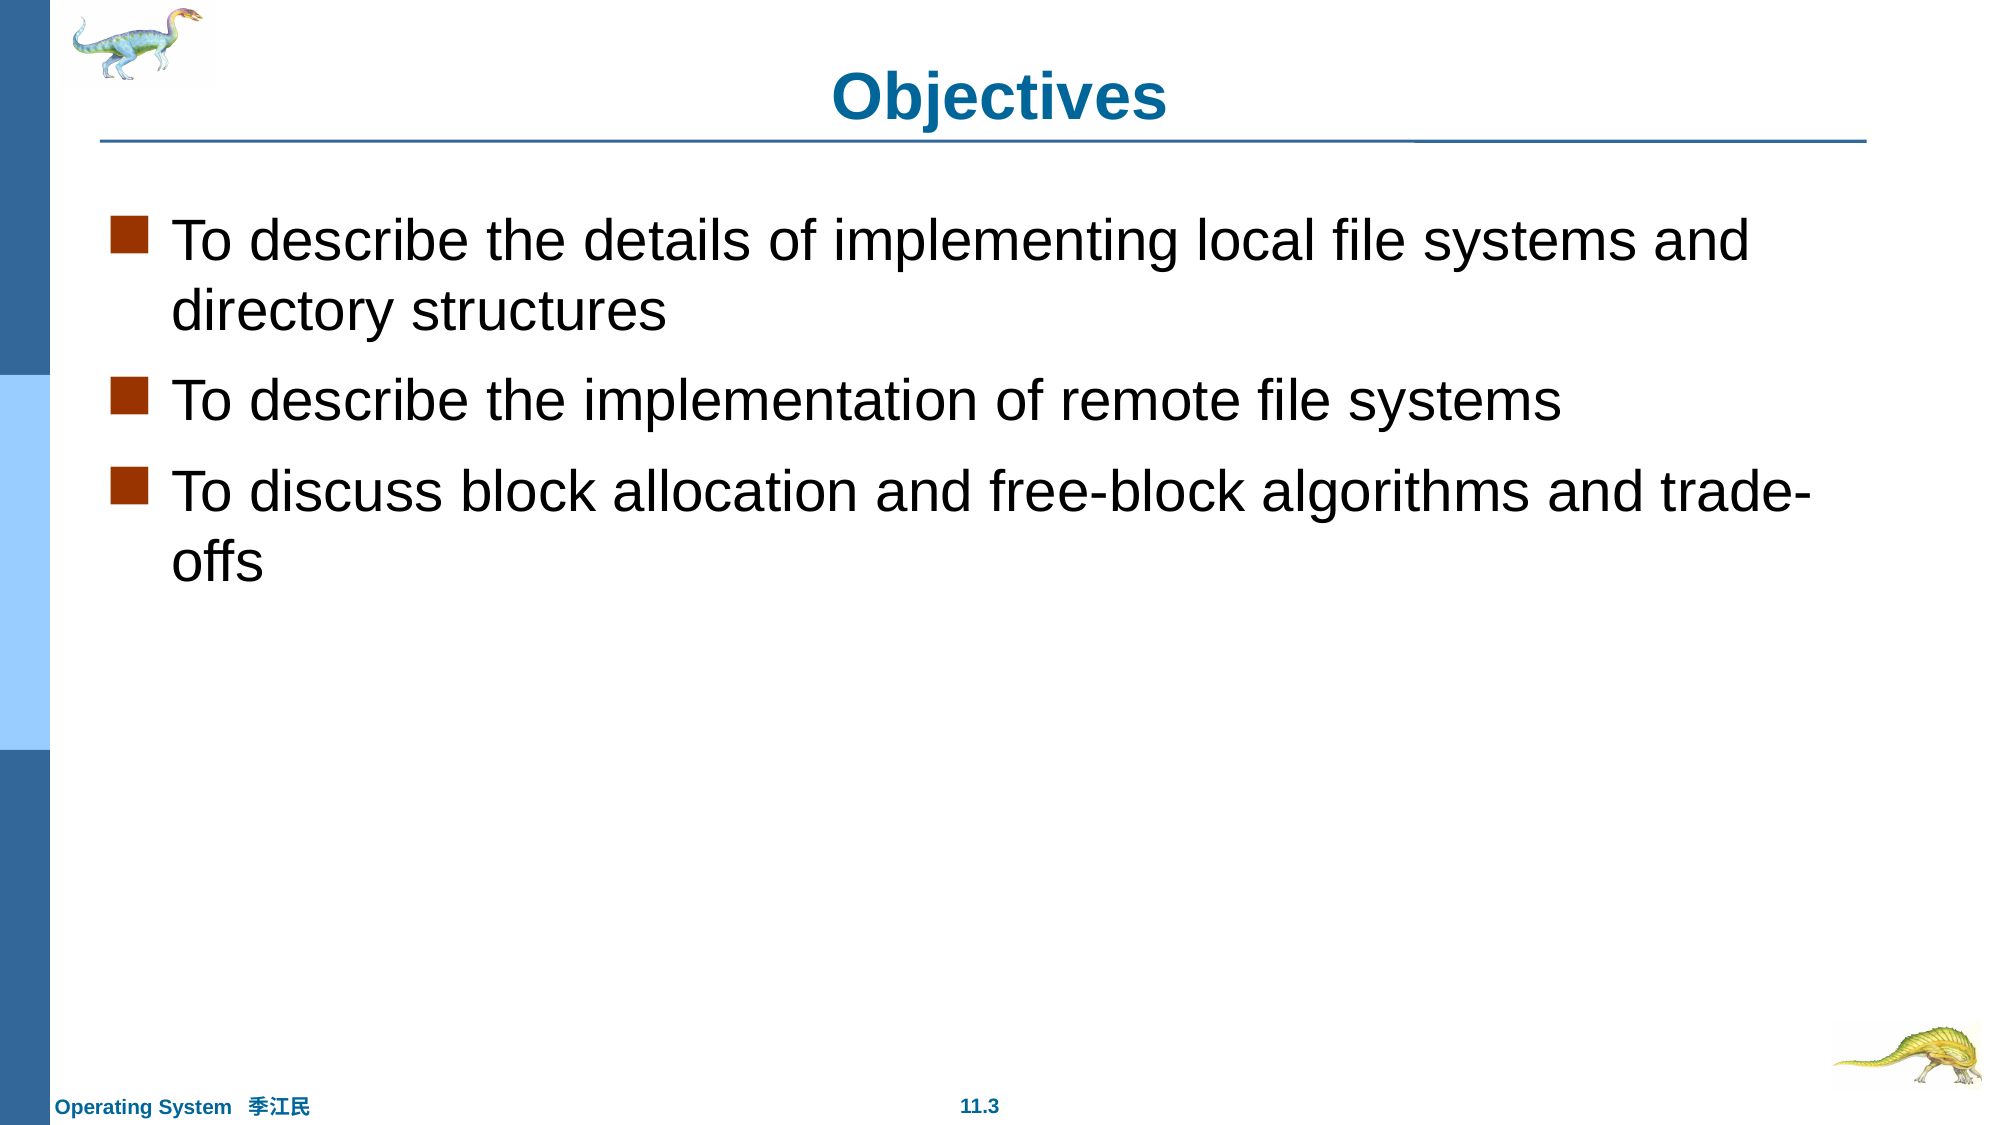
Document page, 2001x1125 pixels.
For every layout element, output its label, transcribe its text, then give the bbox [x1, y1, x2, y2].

picture [62, 0, 217, 88]
picture [1831, 1020, 1982, 1090]
list To describe the details of implementing local file systems and directory structures To describe the implementation of remote file systems To discuss block allocation and free-block algorithms and trade-offs [99, 194, 1900, 938]
title Objectives [99, 45, 1900, 141]
